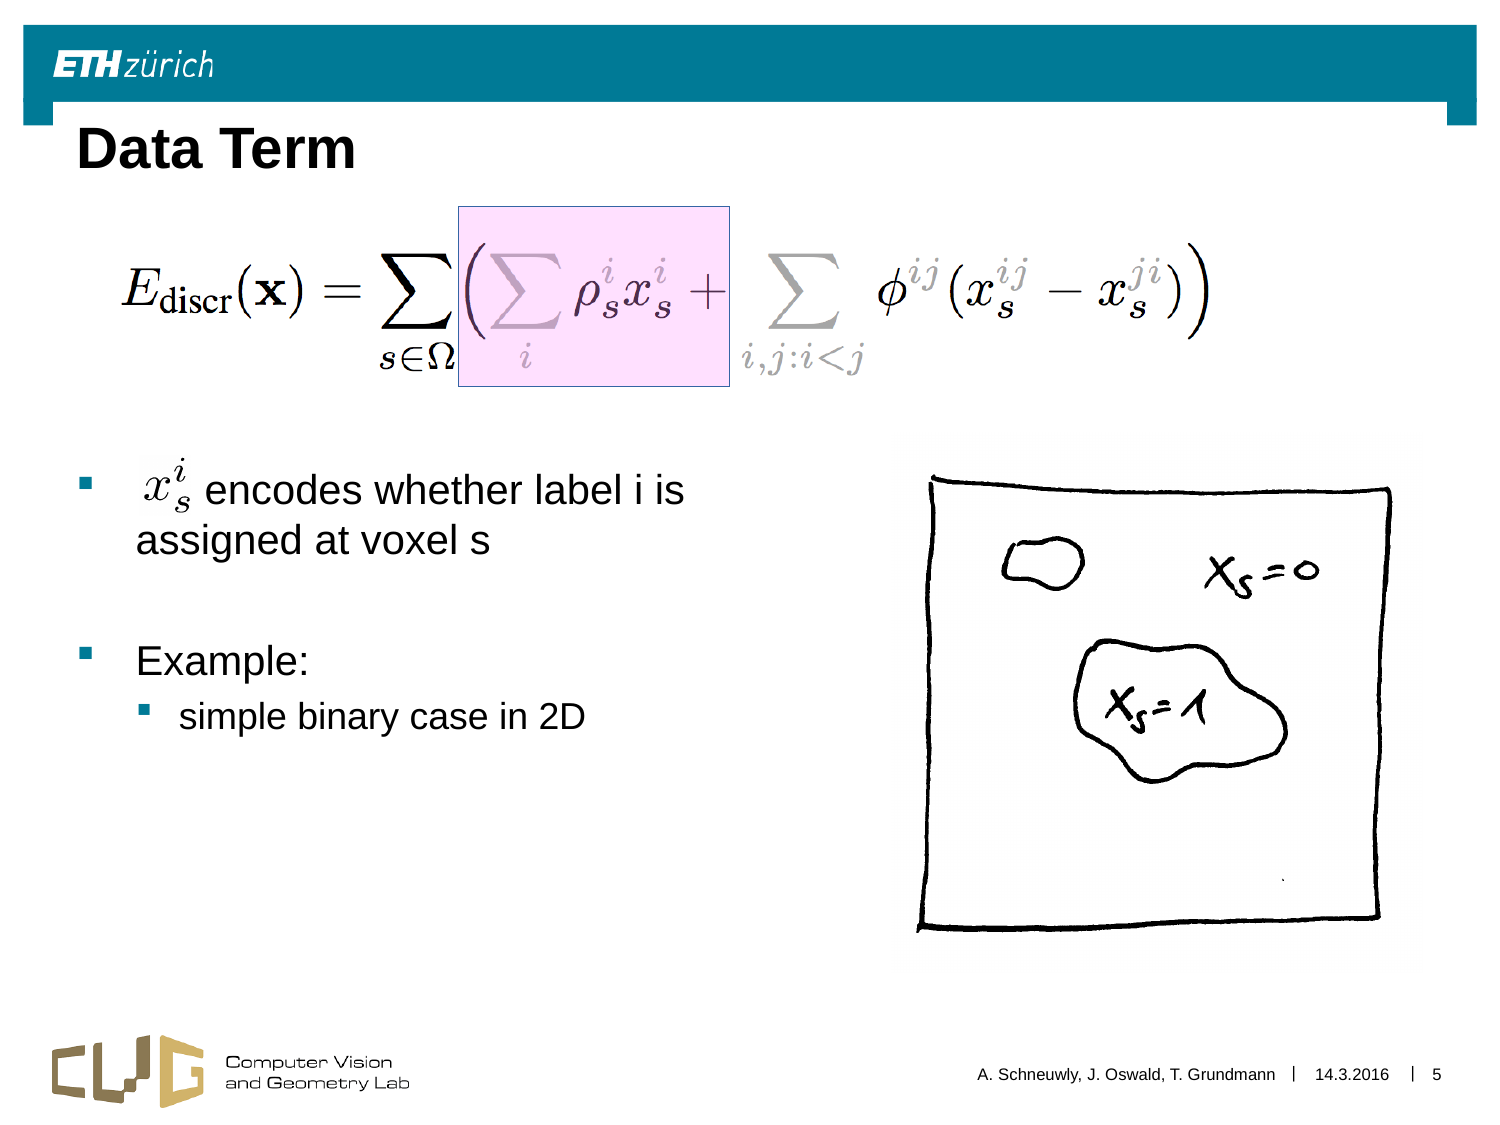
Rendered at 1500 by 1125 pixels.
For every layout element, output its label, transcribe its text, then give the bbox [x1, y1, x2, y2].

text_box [488, 231, 1164, 394]
list encodes whether label i is assigned at voxel s Example: simple binary case in 2D [53, 463, 860, 1024]
picture [139, 455, 191, 517]
picture [52, 1035, 409, 1108]
picture [104, 224, 1216, 387]
text_box [458, 206, 730, 223]
title Data Term [53, 101, 1447, 262]
slide_number 5 [1415, 1034, 1459, 1112]
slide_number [1302, 1034, 1403, 1112]
picture [891, 432, 1423, 973]
footer A. Schneuwly, J. Oswald, T. Grundmann [750, 1034, 1277, 1112]
